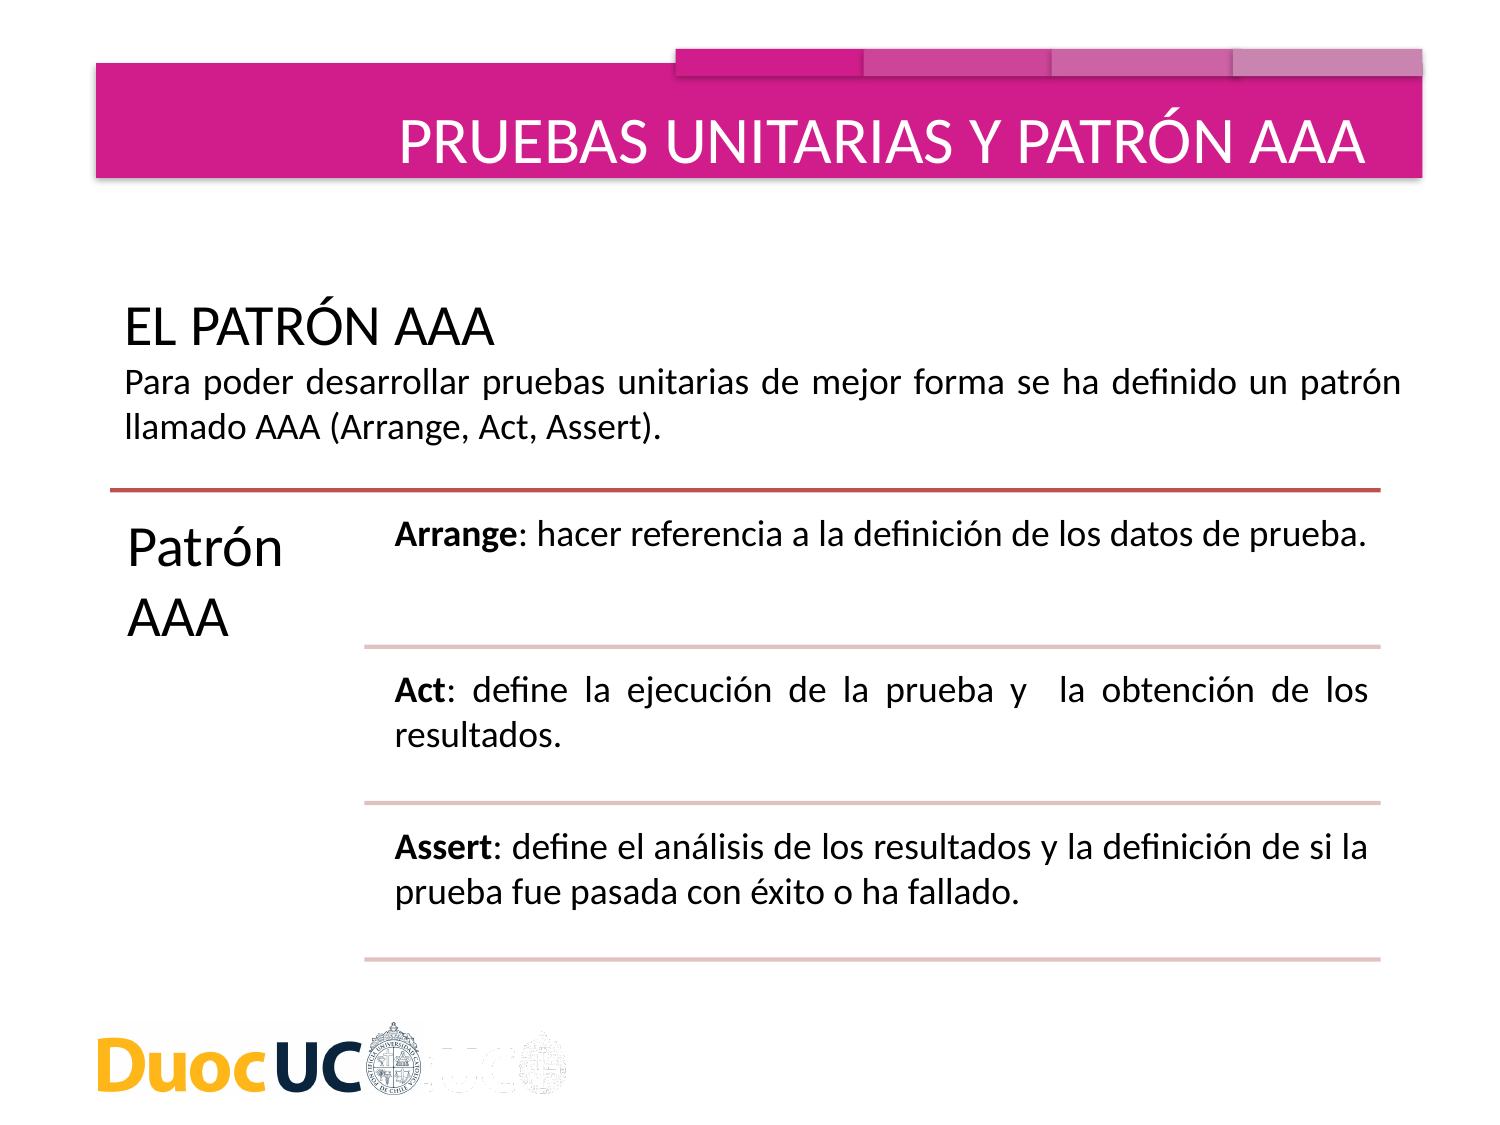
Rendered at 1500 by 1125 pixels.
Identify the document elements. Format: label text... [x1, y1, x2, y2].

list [109, 489, 1381, 967]
text_box EL PATRÓN AAA Para poder desarrollar pruebas unitarias de mejor forma se ha definido un patrón llamado AAA (Arrange, Act, Assert). [109, 279, 1418, 545]
picture [96, 1021, 566, 1095]
text_box PRUEBAS UNITARIAS Y PATRÓN AAA [156, 88, 1381, 184]
